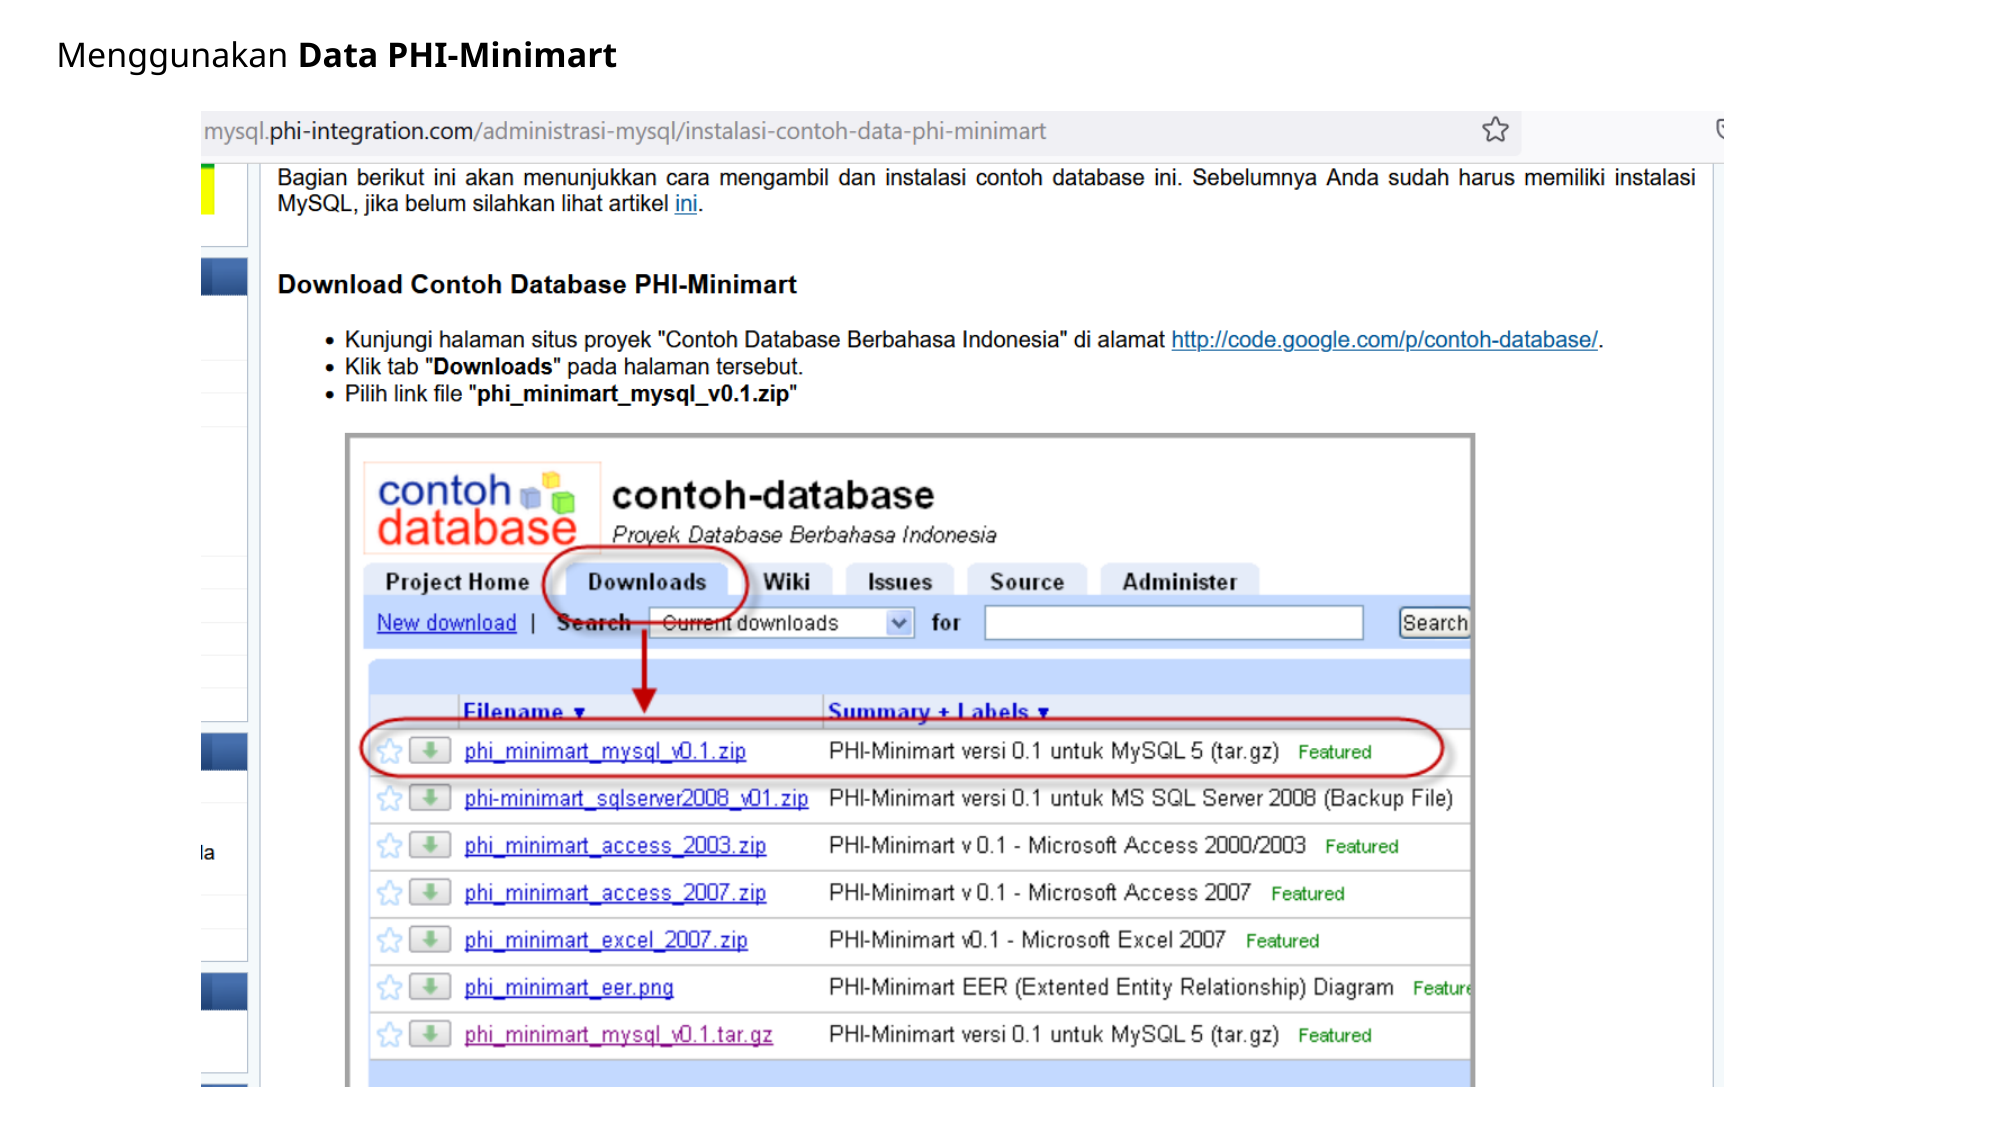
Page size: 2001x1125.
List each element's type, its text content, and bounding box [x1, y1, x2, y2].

picture [201, 111, 1724, 1087]
title Menggunakan Data PHI-Minimart [41, 30, 1399, 83]
